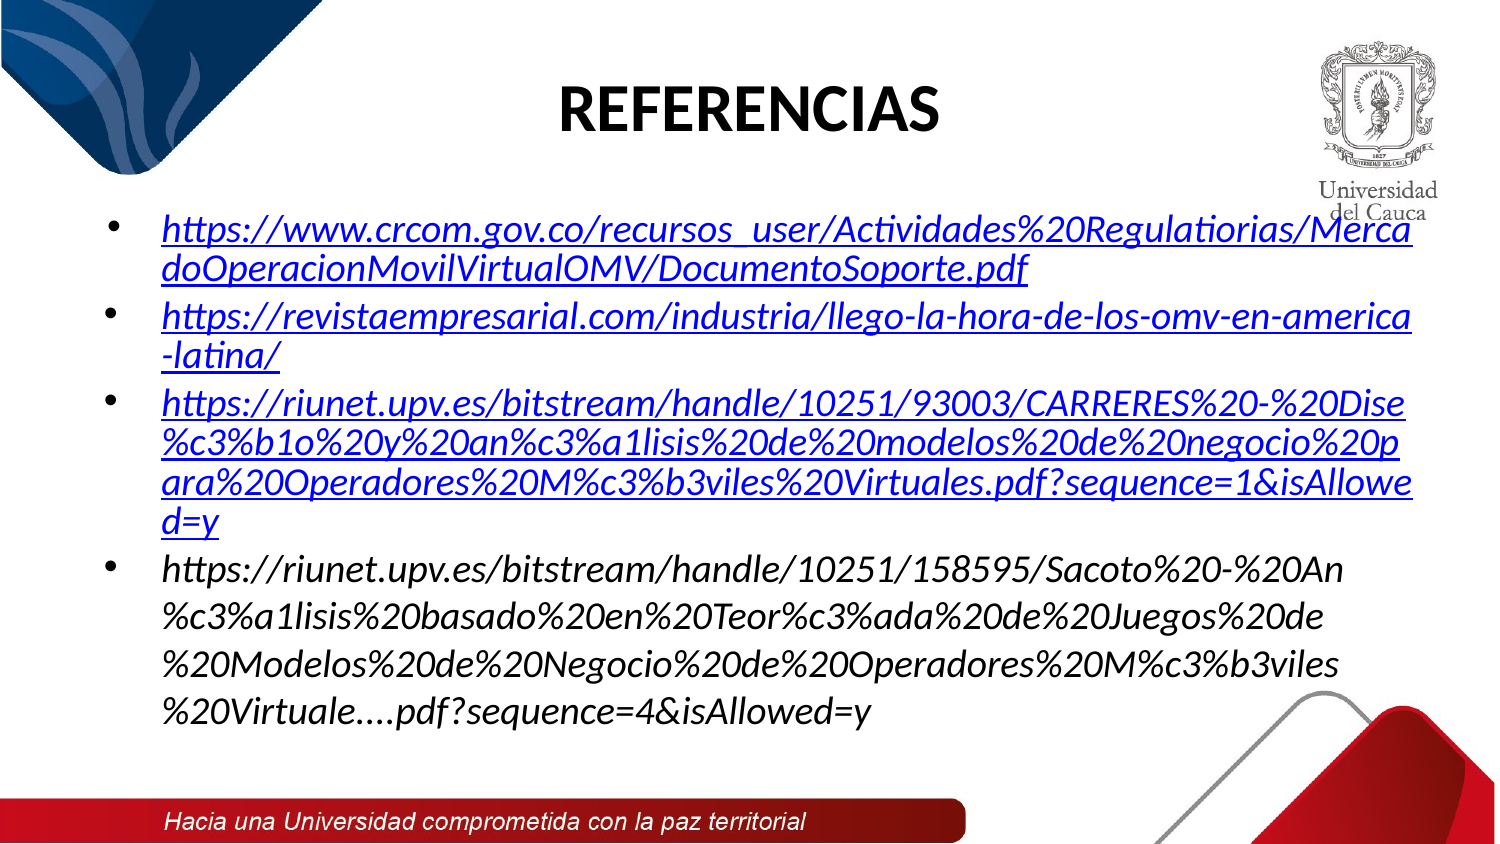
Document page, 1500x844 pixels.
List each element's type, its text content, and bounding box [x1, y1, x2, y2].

list https://www.crcom.gov.co/recursos_user/Actividades%20Regulatiorias/MercadoOperacionMovilVirtualOMV/DocumentoSoporte.pdf https://revistaempresarial.com/industria/llego-la-hora-de-los-omv-en-america-latina/ https://riunet.upv.es/bitstream/handle/10251/93003/CARRERES%20-%20Dise%c3%b1o%20y%20an%c3%a1lisis%20de%20modelos%20de%20negocio%20para%20Operadores%20M%c3%b3viles%20Virtuales.pdf?sequence=1&isAllowed=y https://riunet.upv.es/bitstream/handle/10251/158595/Sacoto%20-%20An%c3%a1lisis%20basado%20en%20Teor%c3%ada%20de%20Juegos%20de%20Modelos%20de%20Negocio%20de%20Operadores%20M%c3%b3viles%20Virtuale....pdf?sequence=4&isAllowed=y [75, 196, 1425, 754]
picture [0, 0, 1500, 844]
title REFERENCIAS [75, 33, 1425, 175]
